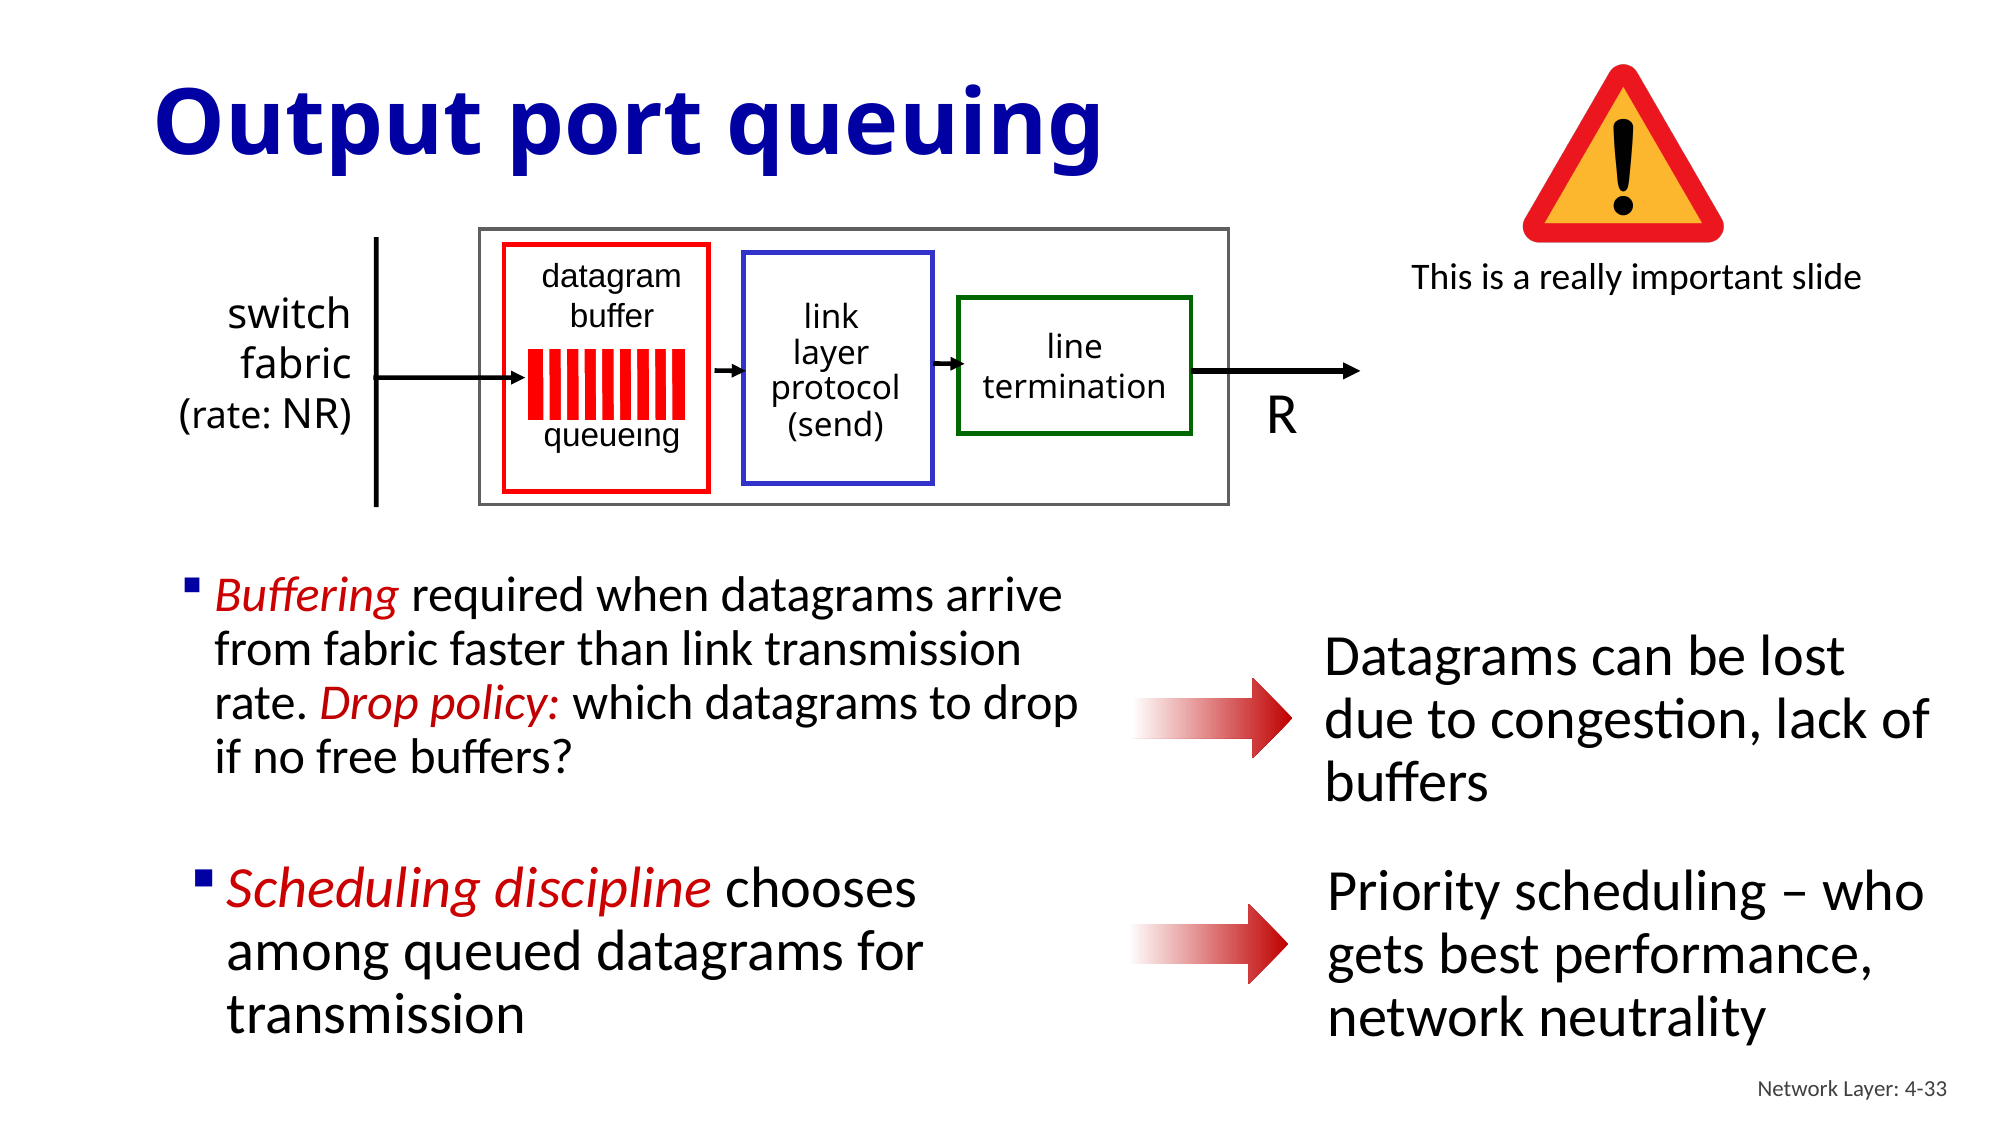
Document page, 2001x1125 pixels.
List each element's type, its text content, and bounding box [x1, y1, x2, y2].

slide_number Network Layer: 4-33 [1512, 1060, 1963, 1117]
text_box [1393, 50, 1881, 306]
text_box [1131, 618, 1959, 825]
text_box Buffering required when datagrams arrive from fabric faster than link transmission rate. Drop policy: which datagrams to drop if no free buffers? [145, 560, 1127, 793]
title Output port queuing [137, 51, 1393, 198]
text_box Scheduling discipline chooses among queued datagrams for transmission [153, 850, 996, 1062]
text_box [1127, 853, 2000, 1060]
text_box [193, 229, 1361, 508]
